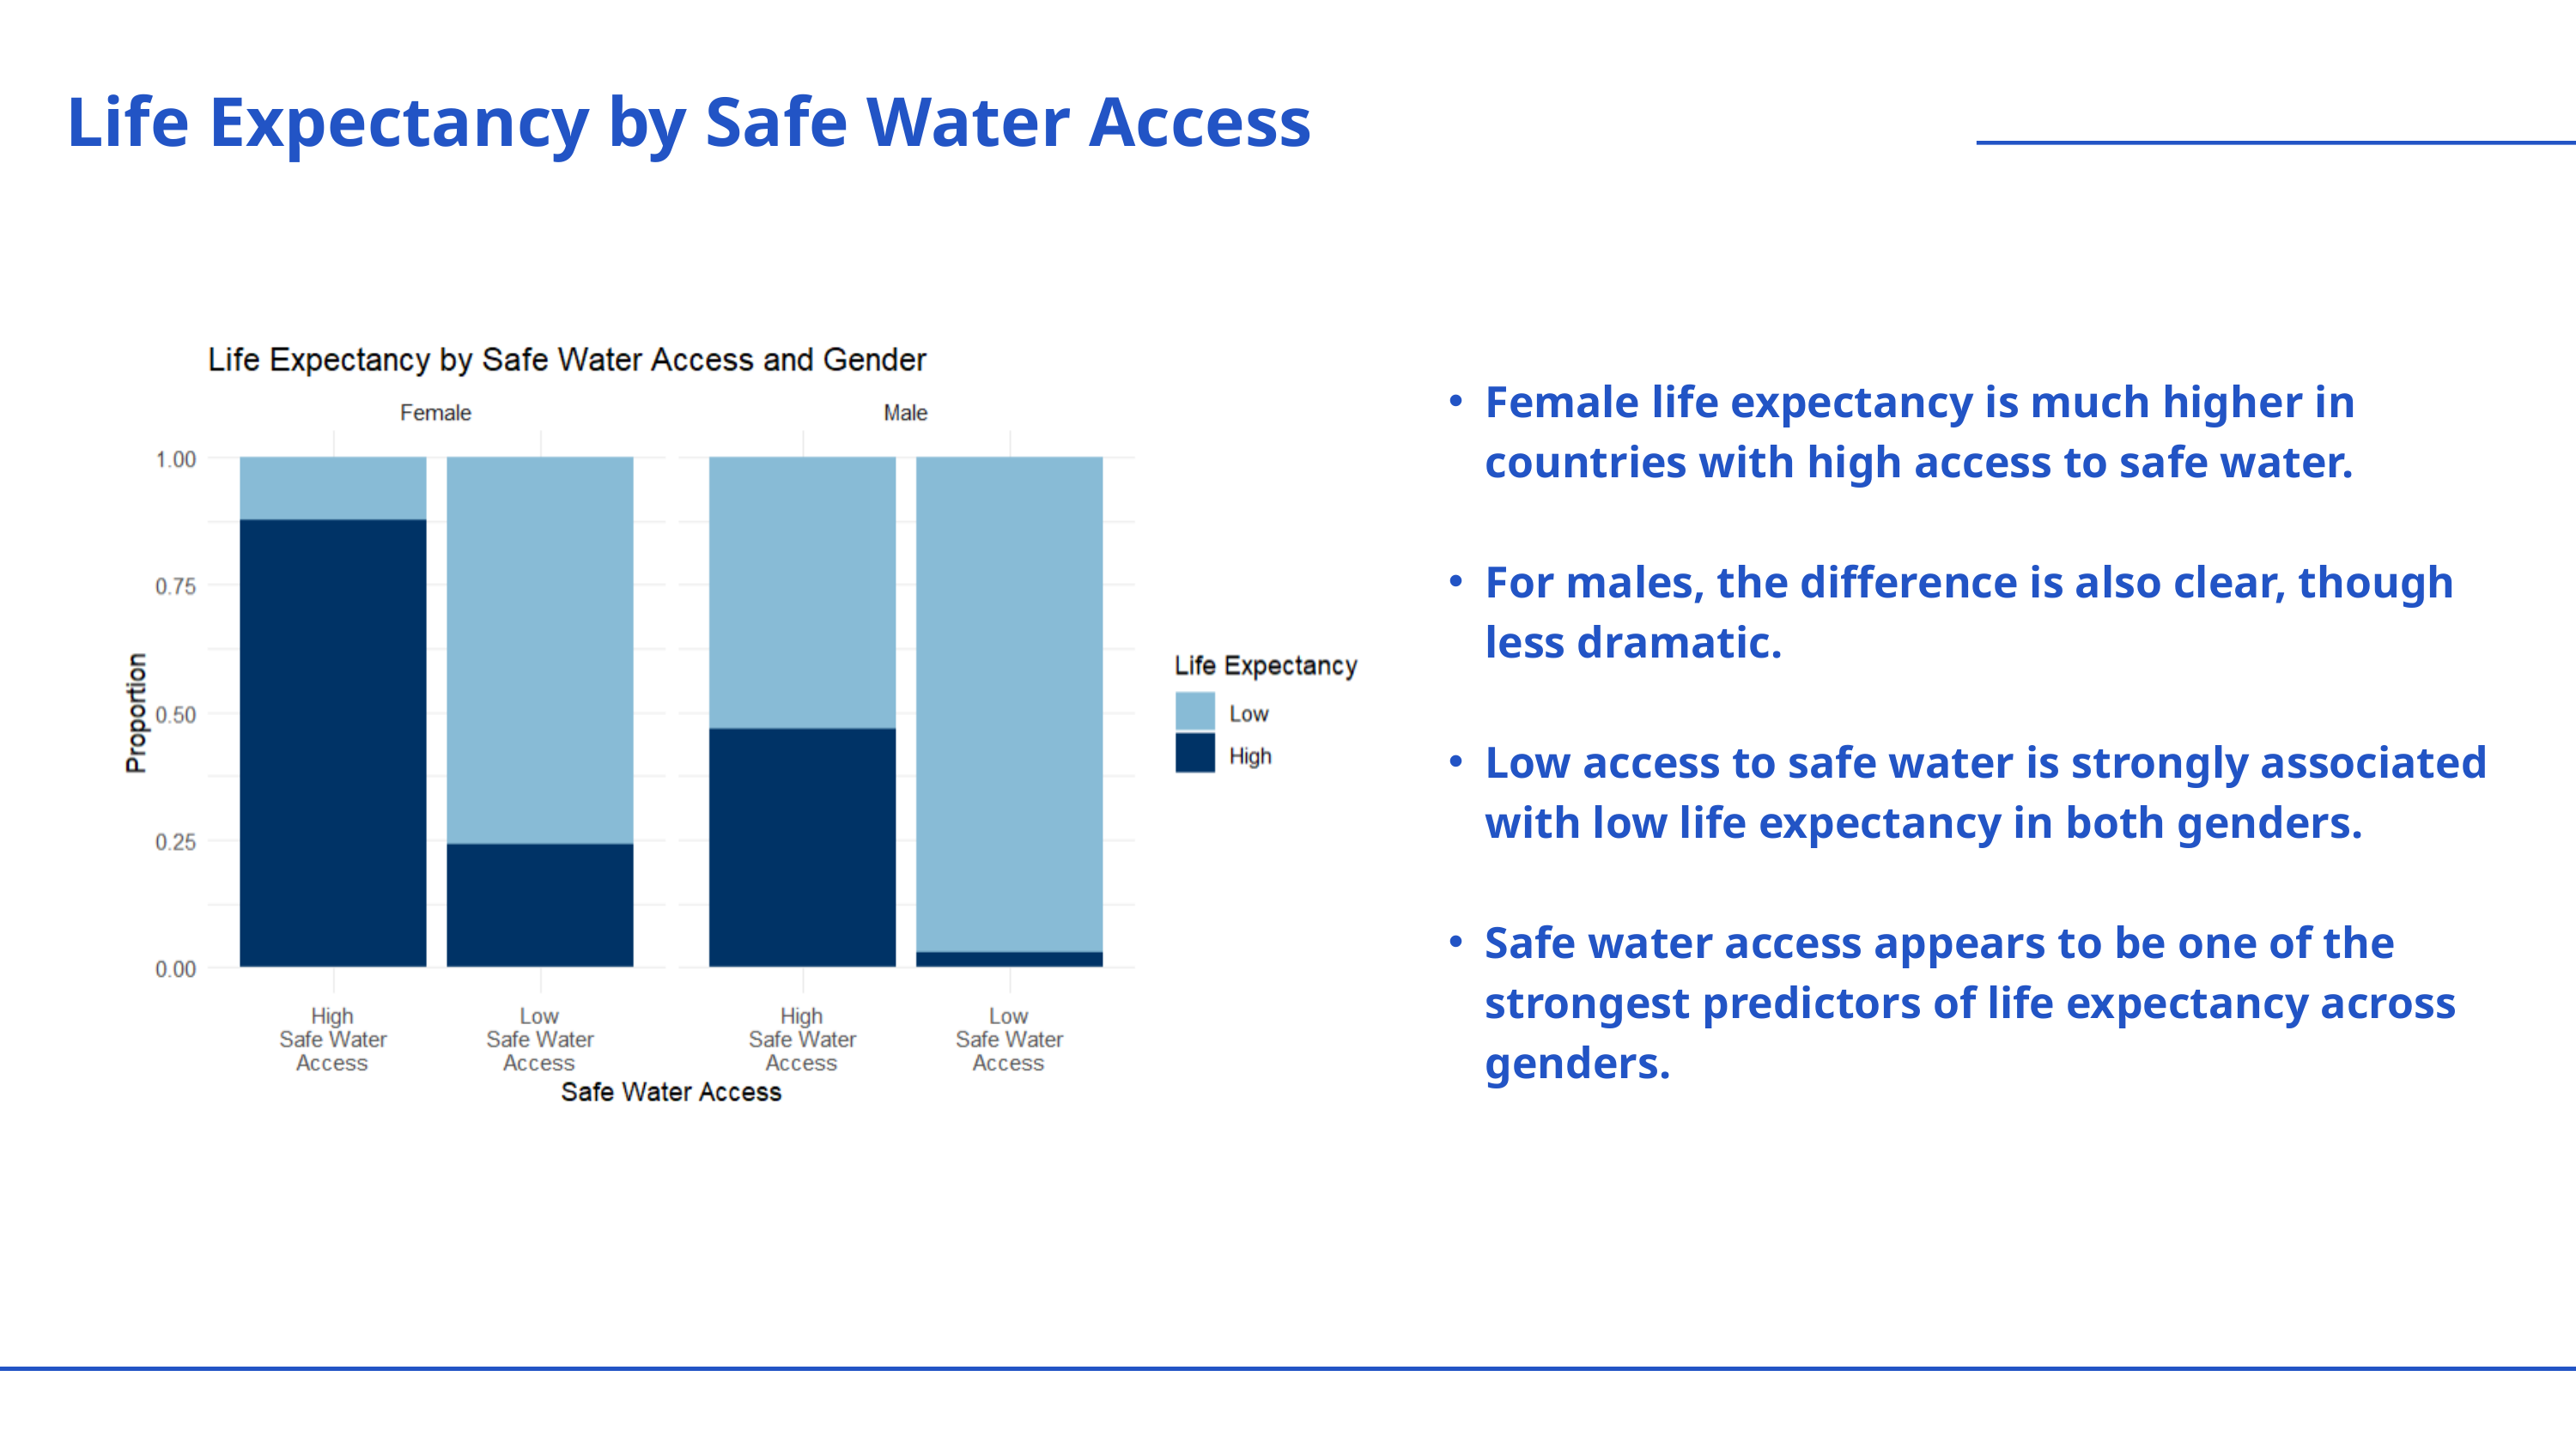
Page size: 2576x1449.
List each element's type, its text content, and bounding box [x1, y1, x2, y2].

text_box Life Expectancy by Safe Water Access [65, 64, 1358, 161]
text_box [94, 318, 1382, 1131]
text_box Female life expectancy is much higher in countries with high access to safe water. For males, the difference is also clear, though less dramatic. Low access to safe water is strongly associated with low life expectancy in both genders. Safe water access appears to be one of the strongest predictors of life expectancy across genders. [1412, 366, 2542, 1148]
